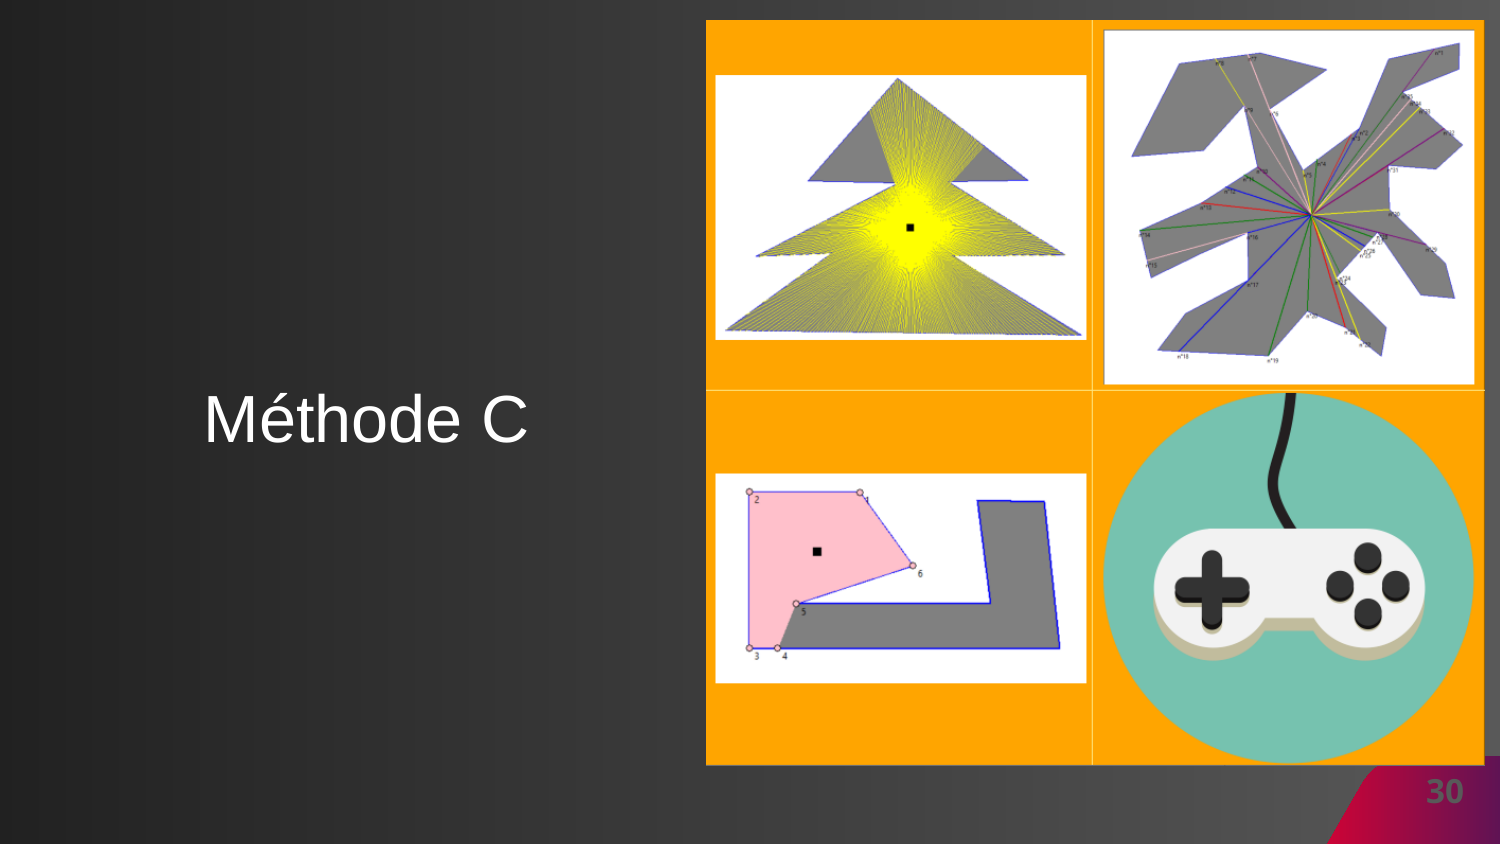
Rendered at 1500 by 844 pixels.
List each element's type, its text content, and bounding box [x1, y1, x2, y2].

picture [706, 19, 1486, 766]
title Méthode C [42, 361, 691, 450]
slide_number ‹#› [1389, 755, 1500, 844]
